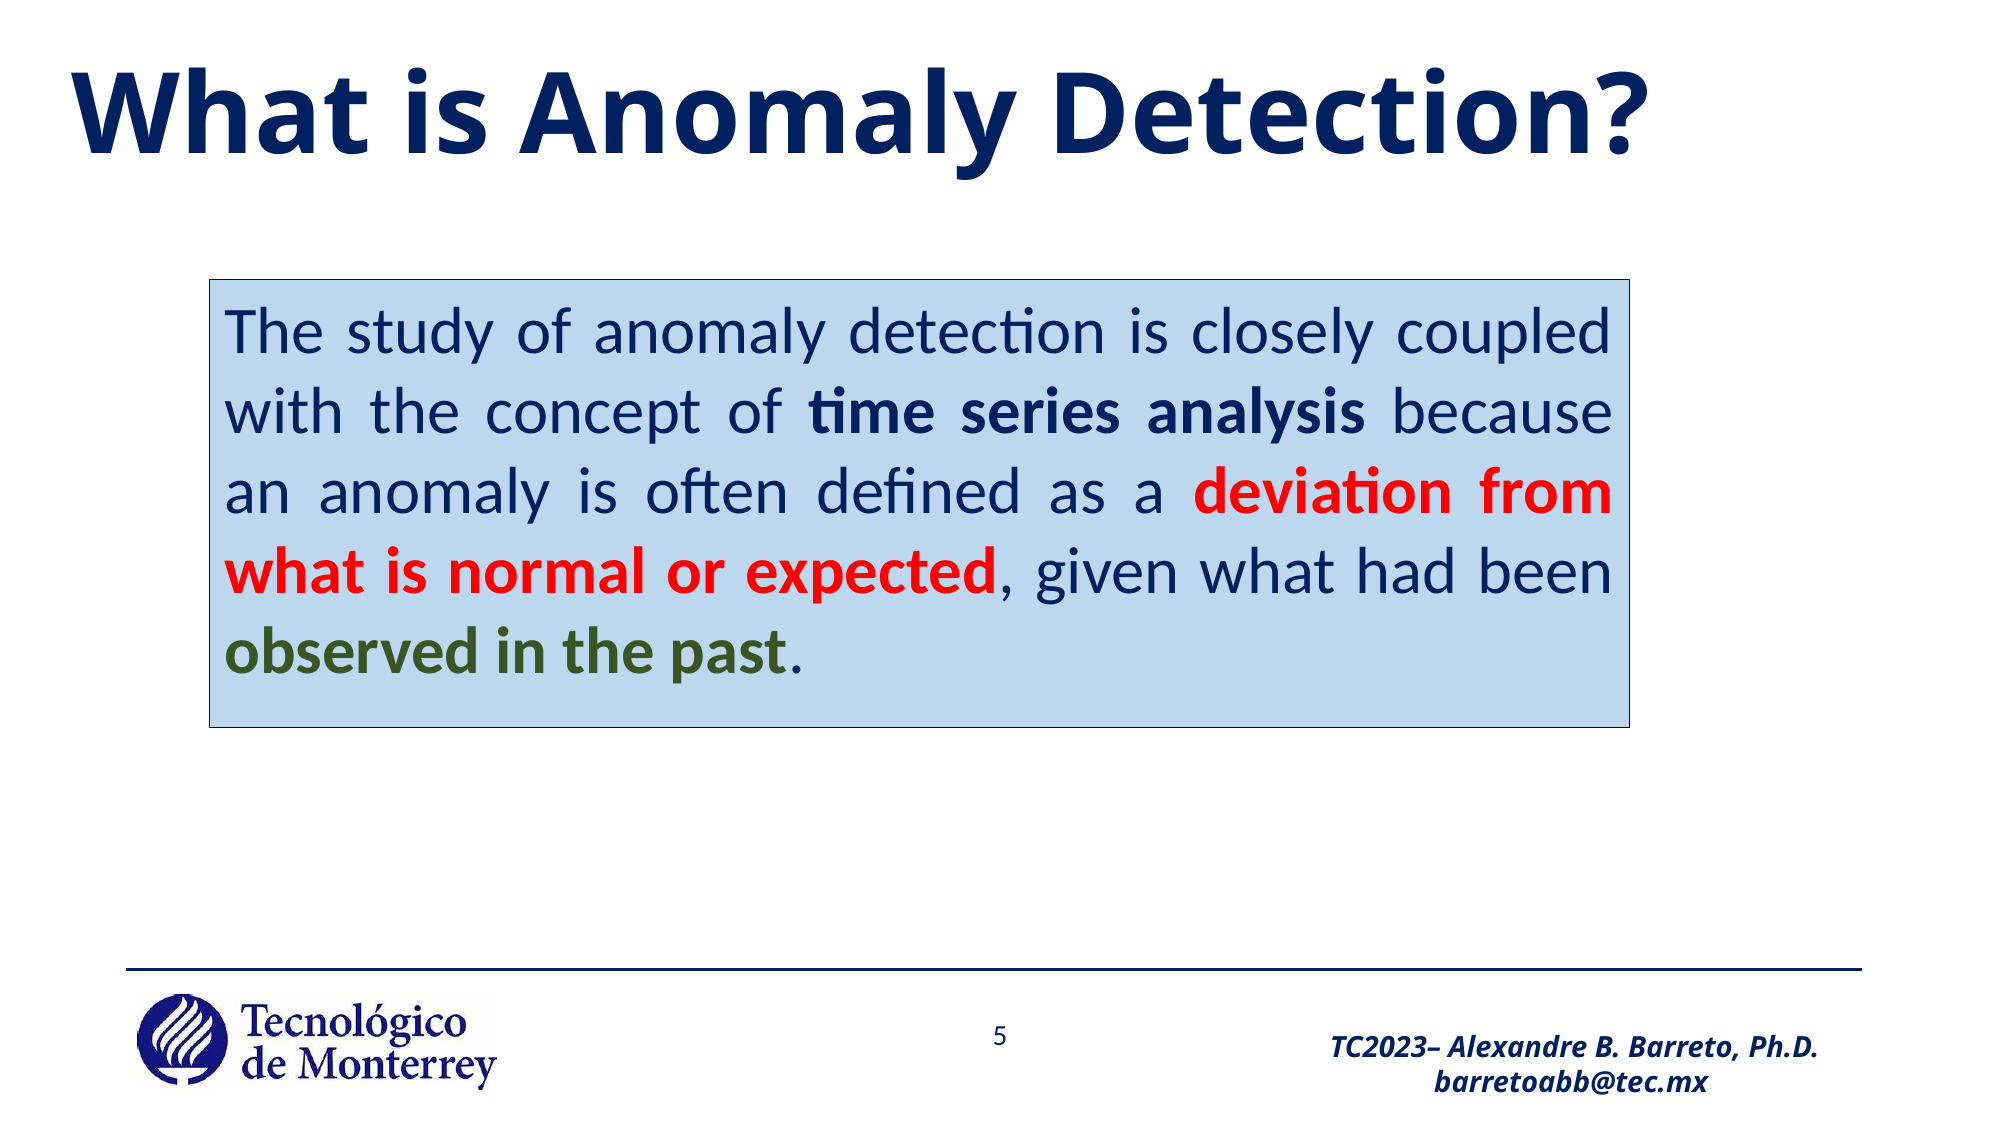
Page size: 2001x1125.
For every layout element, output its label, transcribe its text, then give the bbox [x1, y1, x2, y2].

title What is Anomaly Detection? [56, 8, 1782, 226]
list The study of anomaly detection is closely coupled with the concept of time series analysis because an anomaly is often defined as a deviation from what is normal or expected, given what had been observed in the past. [209, 279, 1630, 728]
picture [137, 994, 497, 1090]
